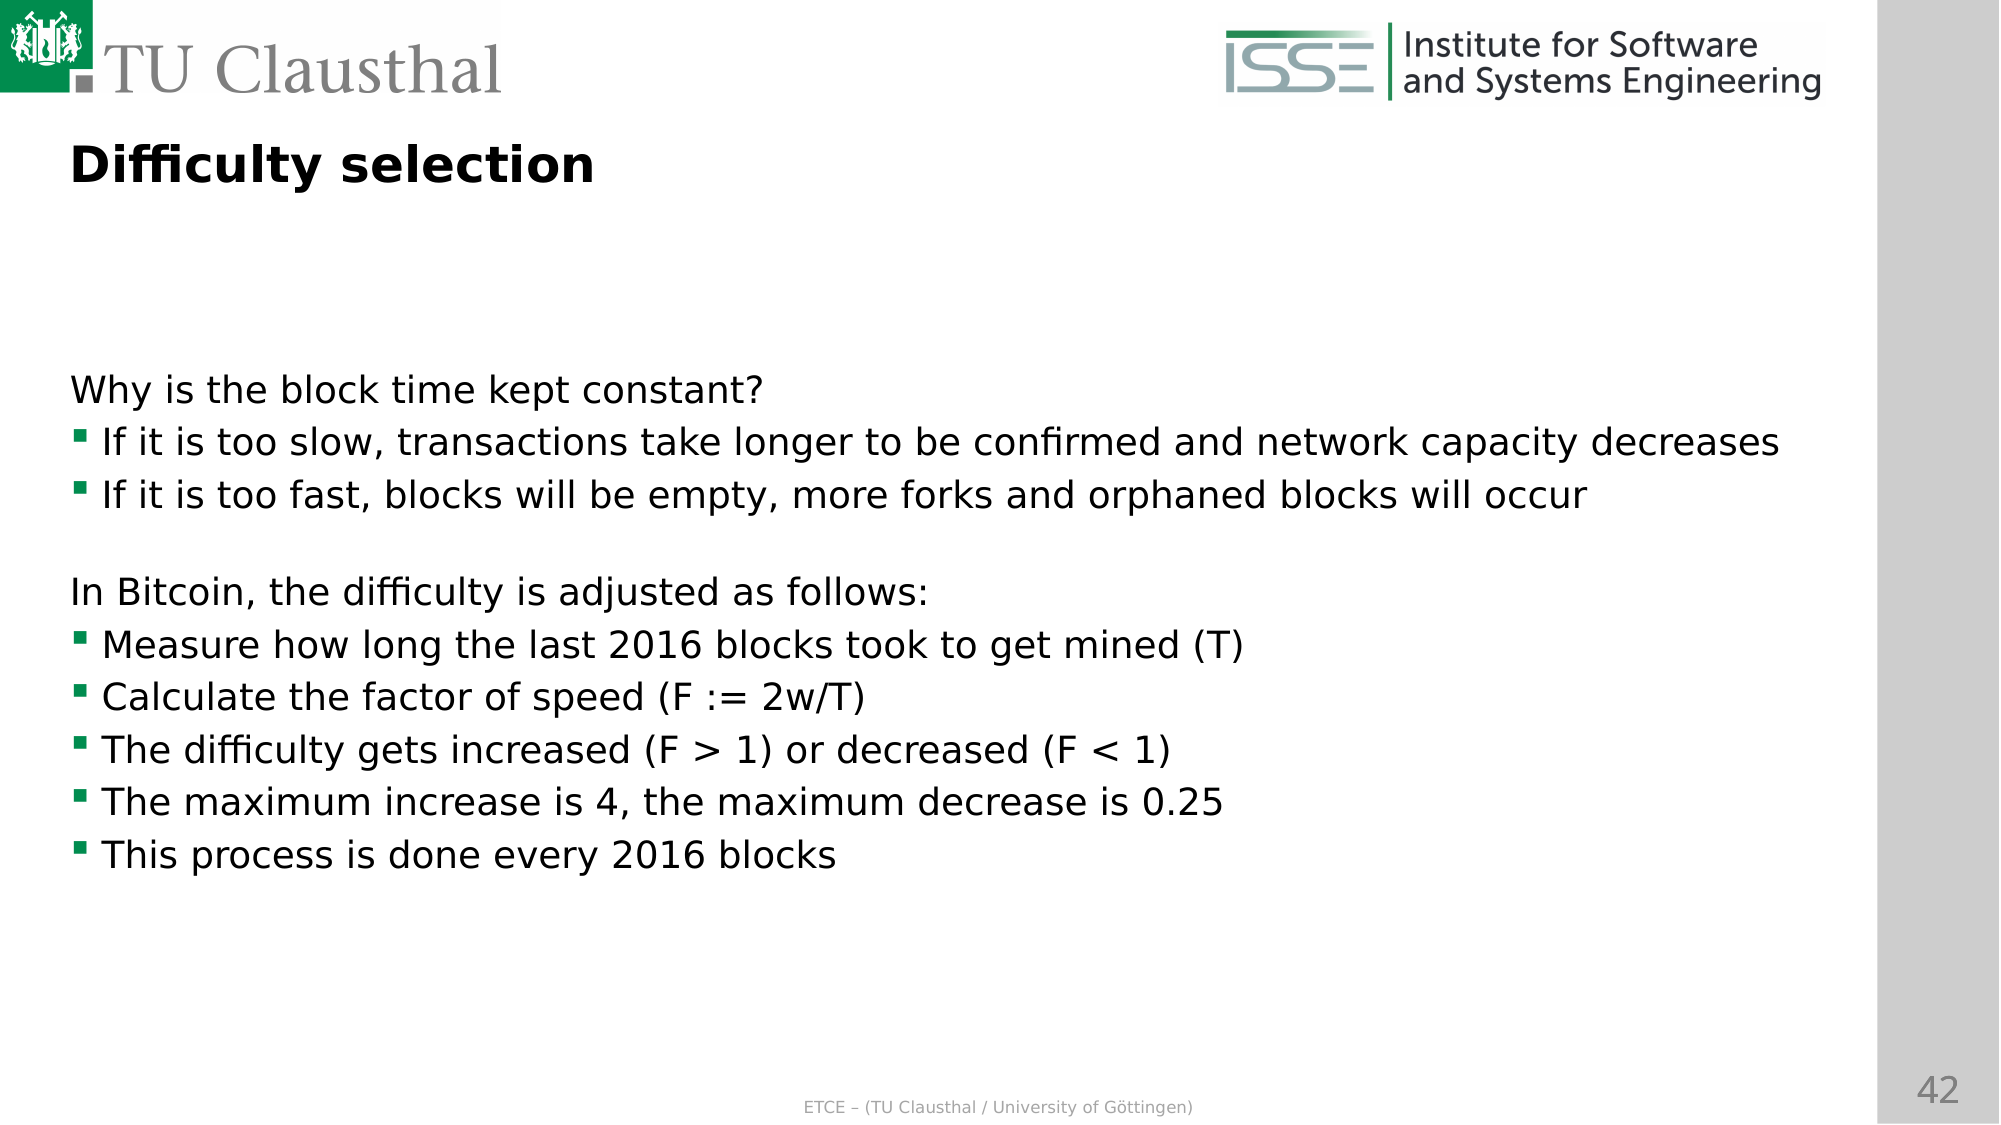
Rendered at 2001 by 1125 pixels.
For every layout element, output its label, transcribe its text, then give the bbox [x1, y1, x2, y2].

picture [1218, 22, 1826, 107]
picture [0, 0, 501, 93]
text_box Why is the block time kept constant? If it is too slow, transactions take longer to be confirmed and network capacity decreases If it is too fast, blocks will be empty, more forks and orphaned blocks will occur In Bitcoin, the difficulty is adjusted as follows: Measure how long the last 2016 blocks took to get mined (T) Calculate the factor of speed (F := 2w/T) The difficulty gets increased (F > 1) or decreased (F < 1) The maximum increase is 4, the maximum decrease is 0.25 This process is done every 2016 blocks [54, 208, 1818, 1034]
text_box Difficulty selection [54, 125, 1818, 207]
